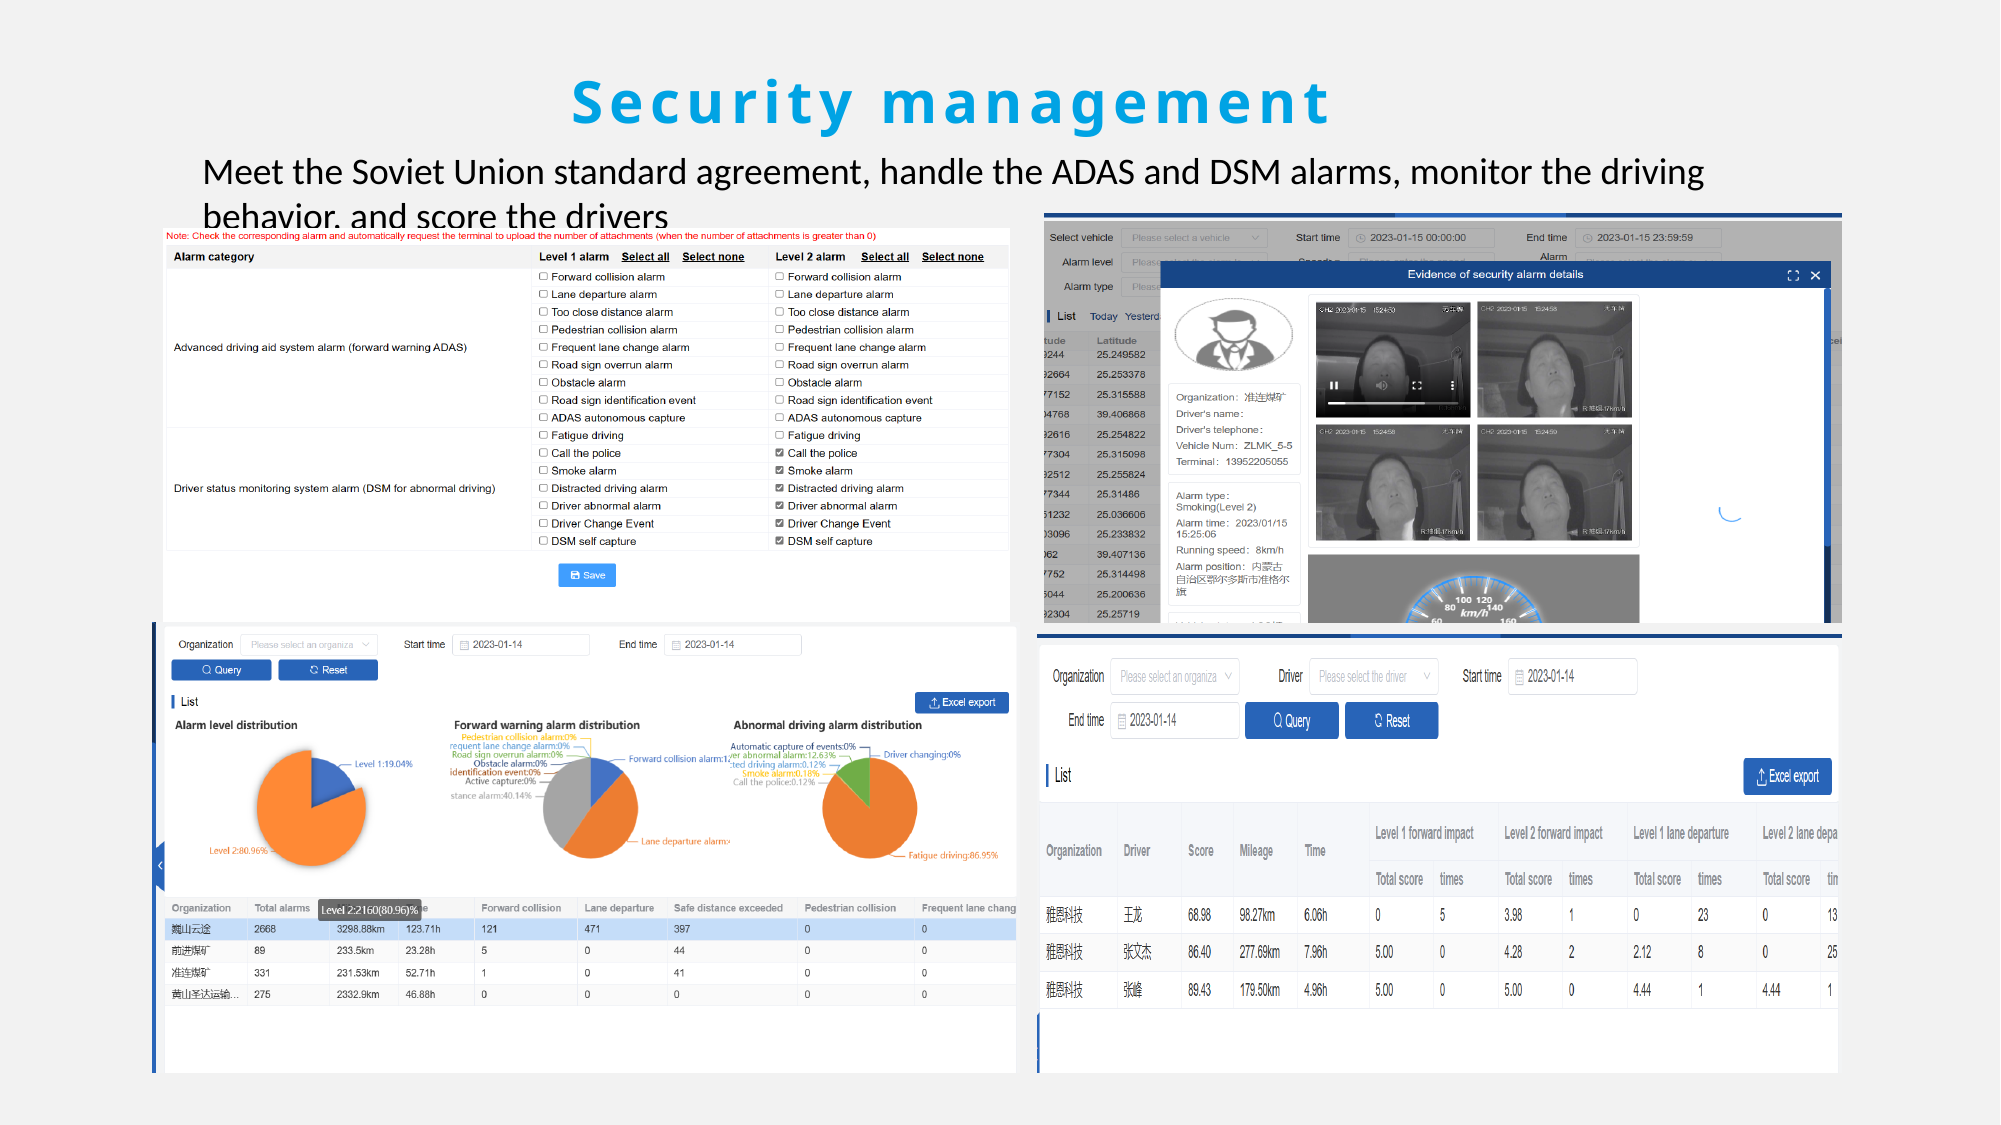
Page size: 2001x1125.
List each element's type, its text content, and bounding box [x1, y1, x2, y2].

picture [1037, 634, 1842, 1073]
picture [1044, 213, 1842, 623]
text_box Meet the Soviet Union standard agreement, handle the ADAS and DSM alarms, monitor the driving behavior, and score the drivers [187, 139, 1860, 245]
picture [152, 228, 1020, 1073]
text_box Security management [512, 36, 1389, 105]
